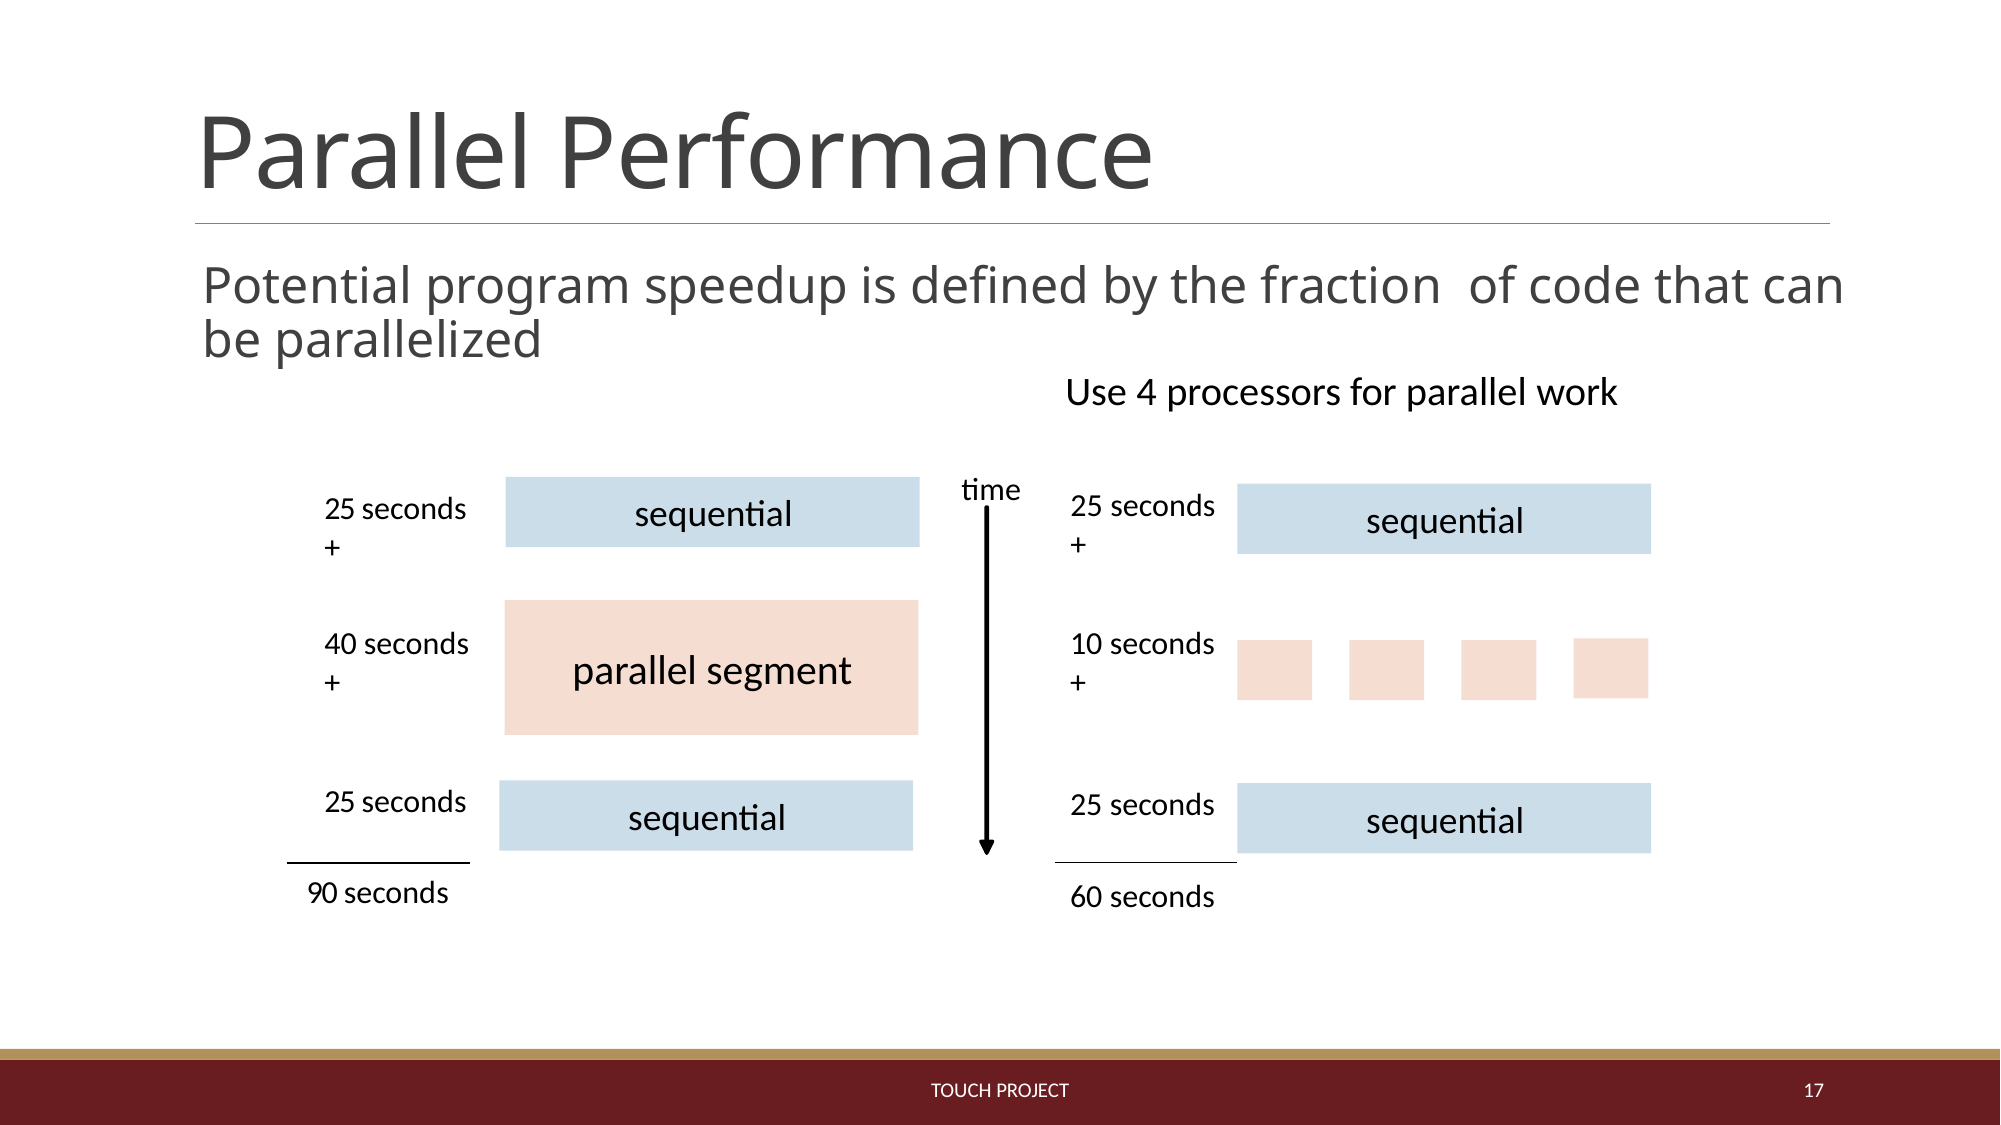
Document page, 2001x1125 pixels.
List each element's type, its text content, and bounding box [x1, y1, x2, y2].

text_box [1349, 640, 1425, 701]
text_box [1573, 638, 1649, 699]
text_box sequential [1237, 483, 1652, 554]
text_box 90 seconds [304, 871, 492, 911]
text_box 40 seconds + [322, 622, 492, 701]
text_box sequential [1237, 783, 1652, 854]
text_box 10 seconds + [1068, 622, 1238, 701]
text_box Use 4 processors for parallel work [1063, 364, 1678, 414]
title Parallel Performance [180, 47, 1830, 217]
text_box parallel segment [504, 600, 919, 735]
slide_number 17 [1624, 1059, 1840, 1120]
text_box [1461, 640, 1537, 701]
text_box 25 seconds + [322, 487, 492, 566]
text_box 25 seconds + [1068, 484, 1238, 562]
text_box 25 seconds [322, 780, 492, 820]
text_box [959, 468, 1026, 854]
text_box sequential [499, 780, 914, 851]
list Potential program speedup is defined by the fraction of code that can be parallelized [180, 253, 1910, 963]
text_box 60 seconds [1068, 875, 1238, 914]
text_box [1237, 640, 1313, 701]
footer ToUCH Project [604, 1059, 1396, 1120]
text_box sequential [505, 476, 920, 548]
text_box 25 seconds [1068, 782, 1238, 822]
